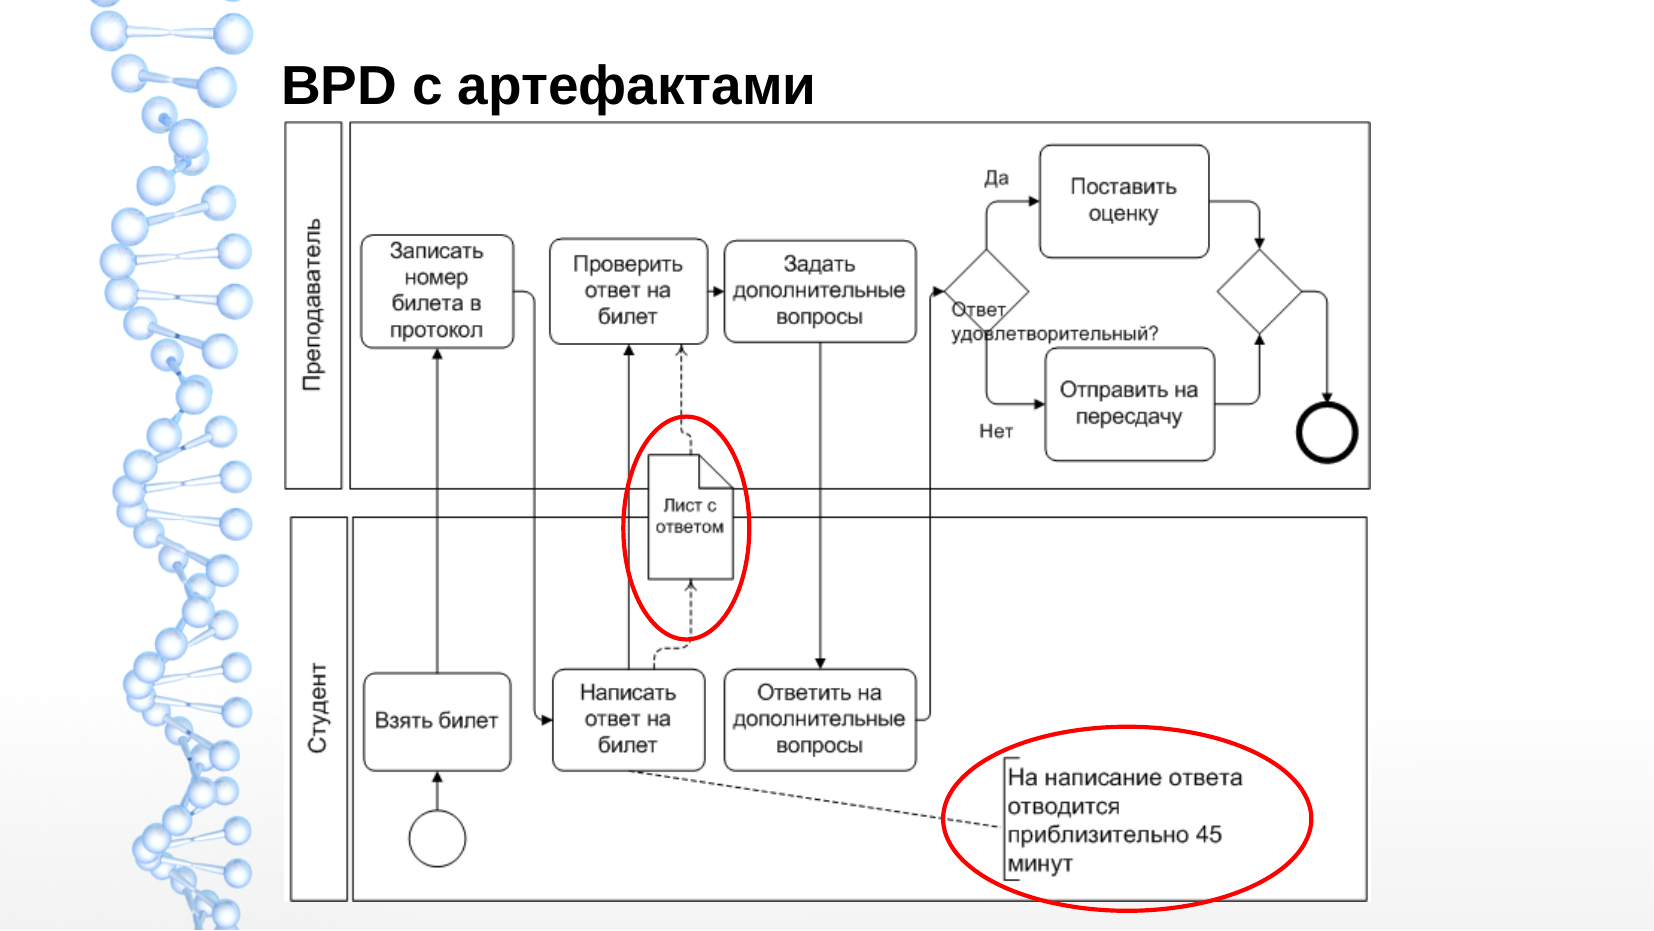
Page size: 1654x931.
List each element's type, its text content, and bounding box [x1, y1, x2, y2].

picture [0, 0, 1654, 930]
title BPD с артефактами [268, 48, 1385, 117]
